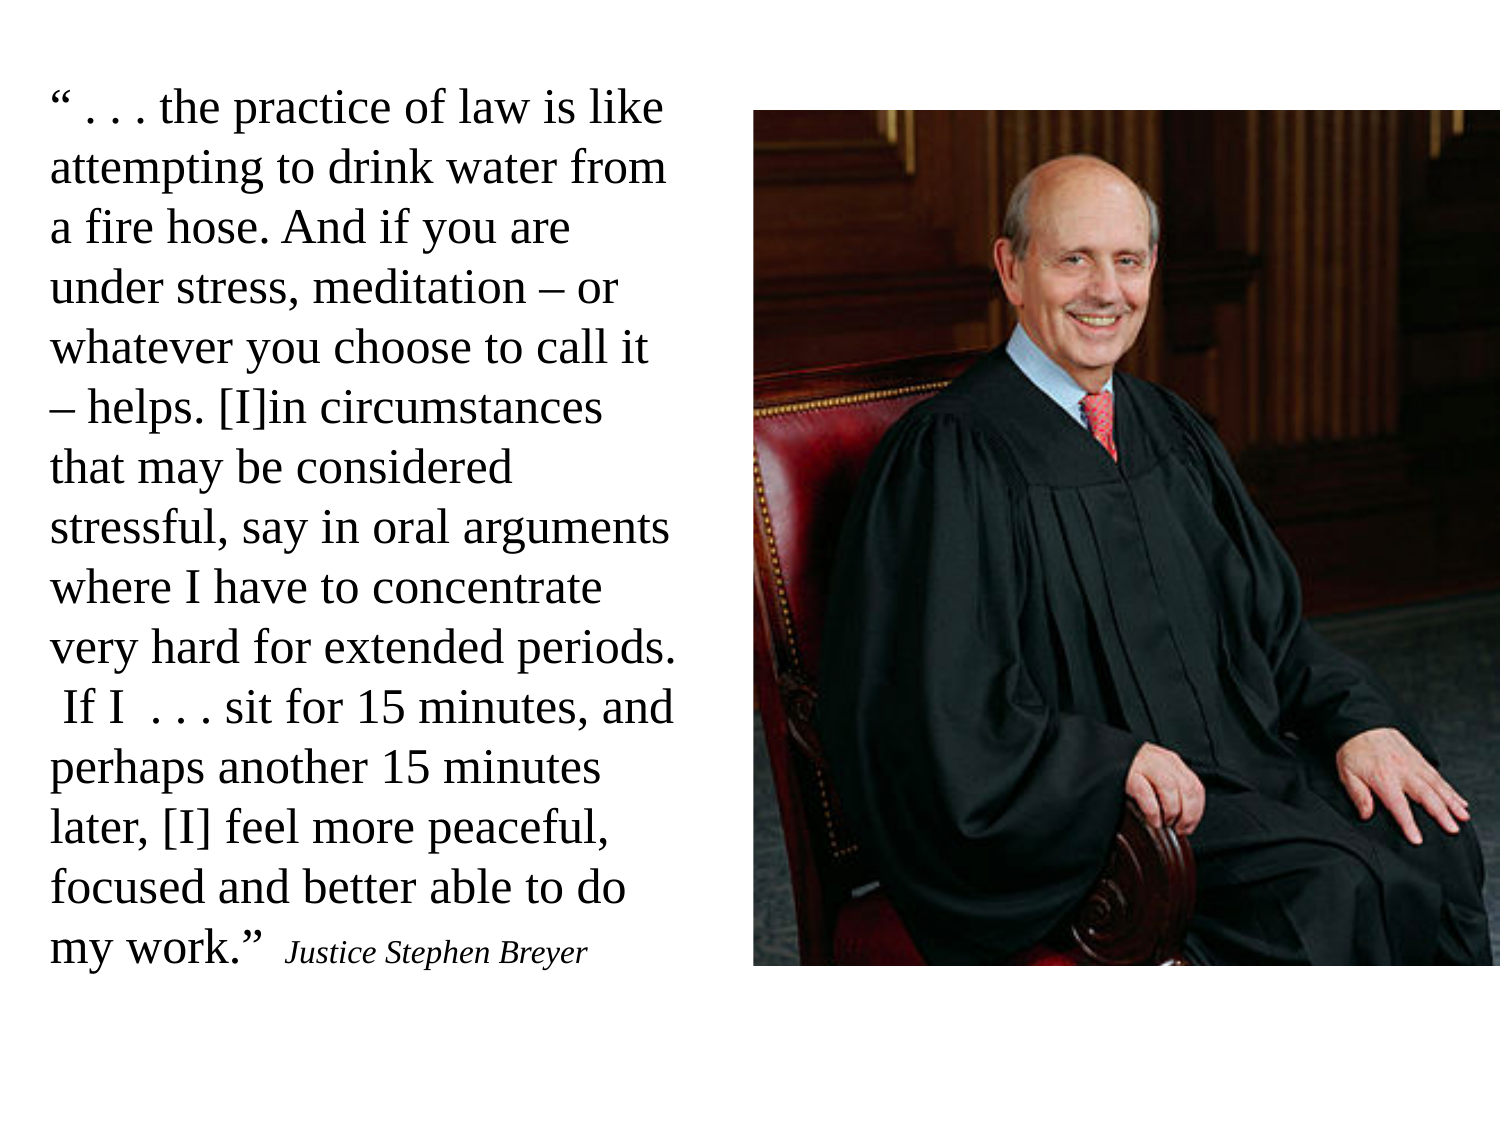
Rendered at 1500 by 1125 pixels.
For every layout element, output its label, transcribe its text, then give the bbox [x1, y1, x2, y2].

list “ . . . the practice of law is like attempting to drink water from a fire hose. And if you are under stress, meditation – or whatever you choose to call it – helps. [I]in circumstances that may be considered stressful, say in oral arguments where I have to concentrate very hard for extended periods. If I . . . sit for 15 minutes, and perhaps another 15 minutes later, [I] feel more peaceful, focused and better able to do my work.” Justice Stephen Breyer [34, 65, 696, 1016]
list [752, 109, 1500, 966]
